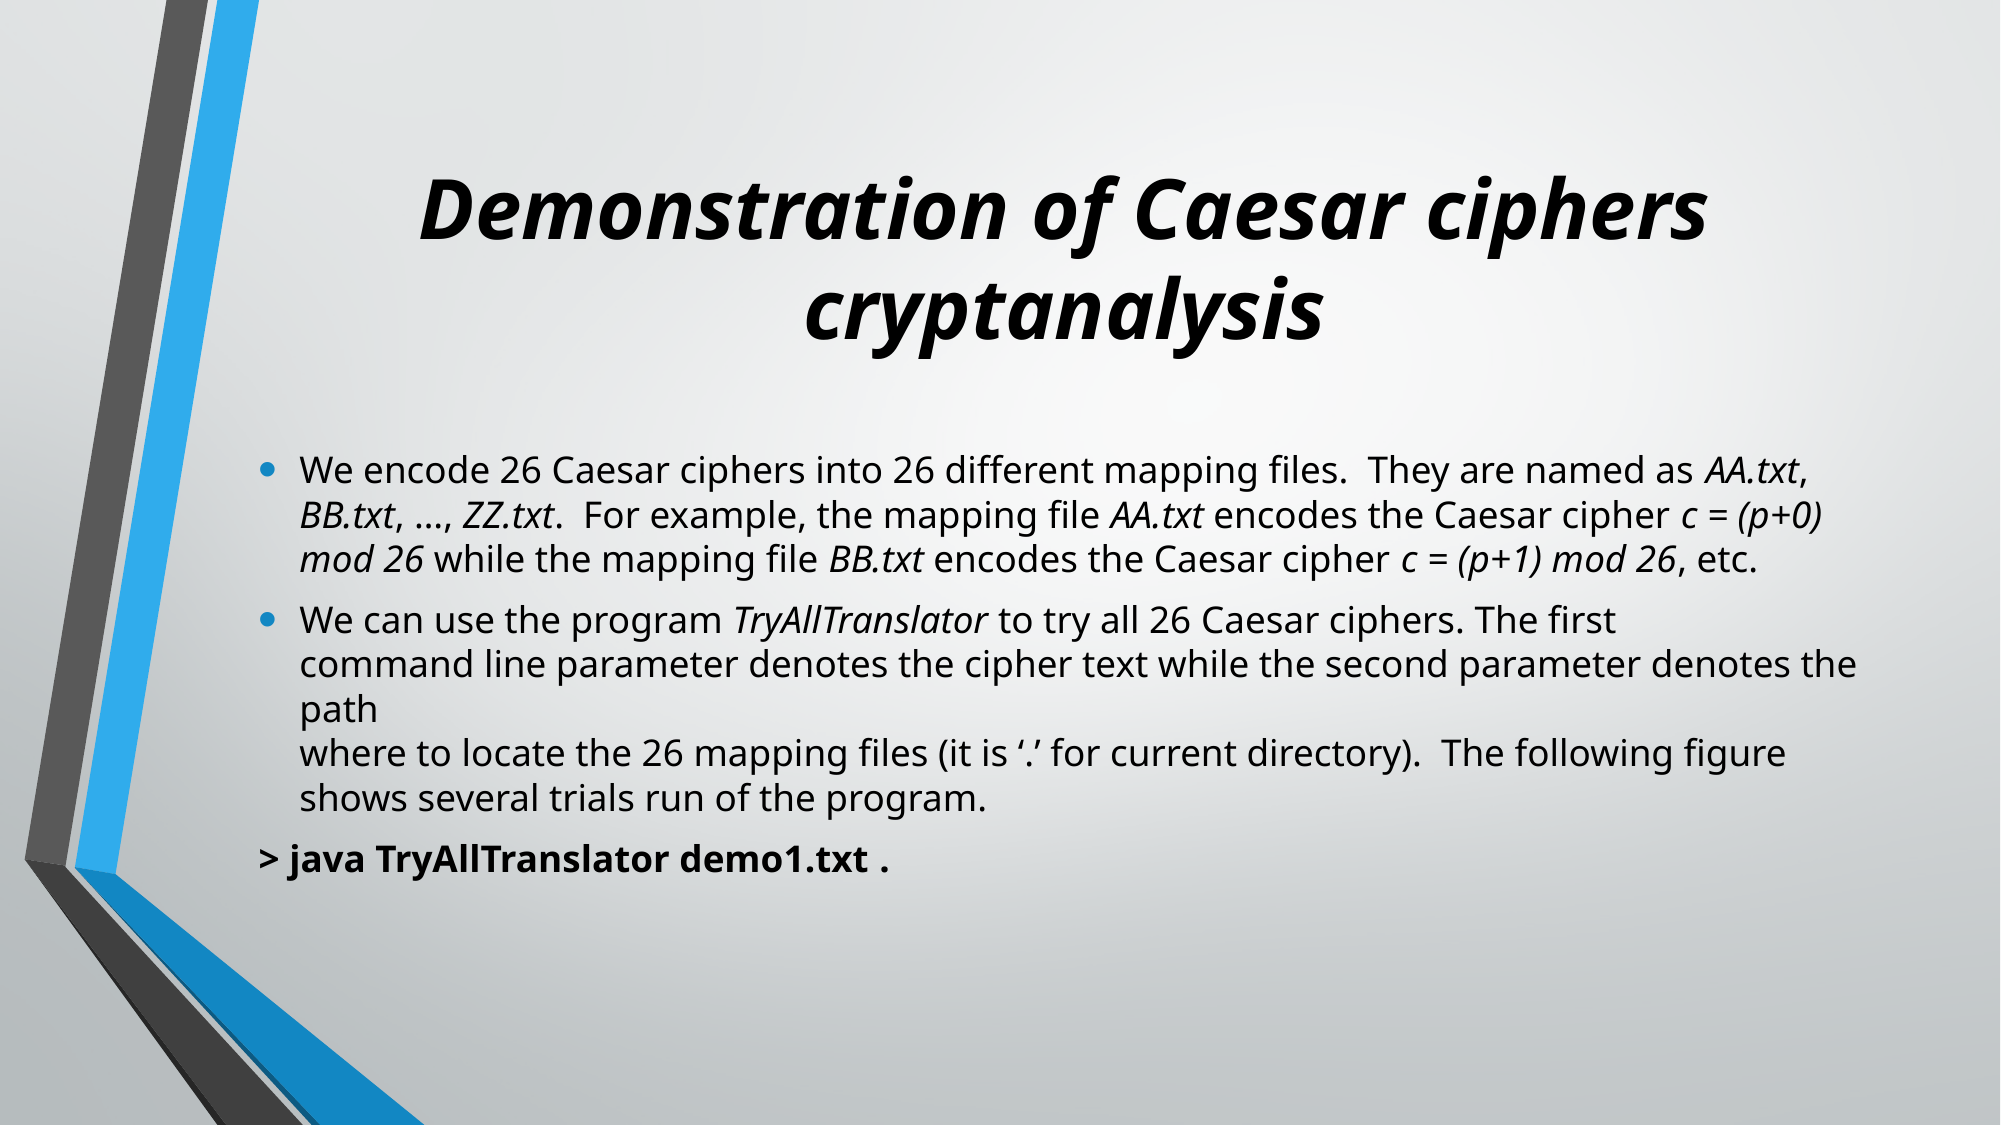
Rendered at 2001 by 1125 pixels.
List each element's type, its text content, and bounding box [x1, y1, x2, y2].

title Demonstration of Caesar ciphers cryptanalysis [243, 112, 1887, 400]
list We encode 26 Caesar ciphers into 26 different mapping files. They are named as AA.txt, BB.txt, …, ZZ.txt. For example, the mapping file AA.txt encodes the Caesar cipher c = (p+0) mod 26 while the mapping file BB.txt encodes the Caesar cipher c = (p+1) mod 26, etc. We can use the program TryAllTranslator to try all 26 Caesar ciphers. The first command line parameter denotes the cipher text while the second parameter denotes the path where to locate the 26 mapping files (it is ‘.’ for current directory). The following figure shows several trials run of the program. > java TryAllTranslator demo1.txt . [243, 437, 1887, 950]
